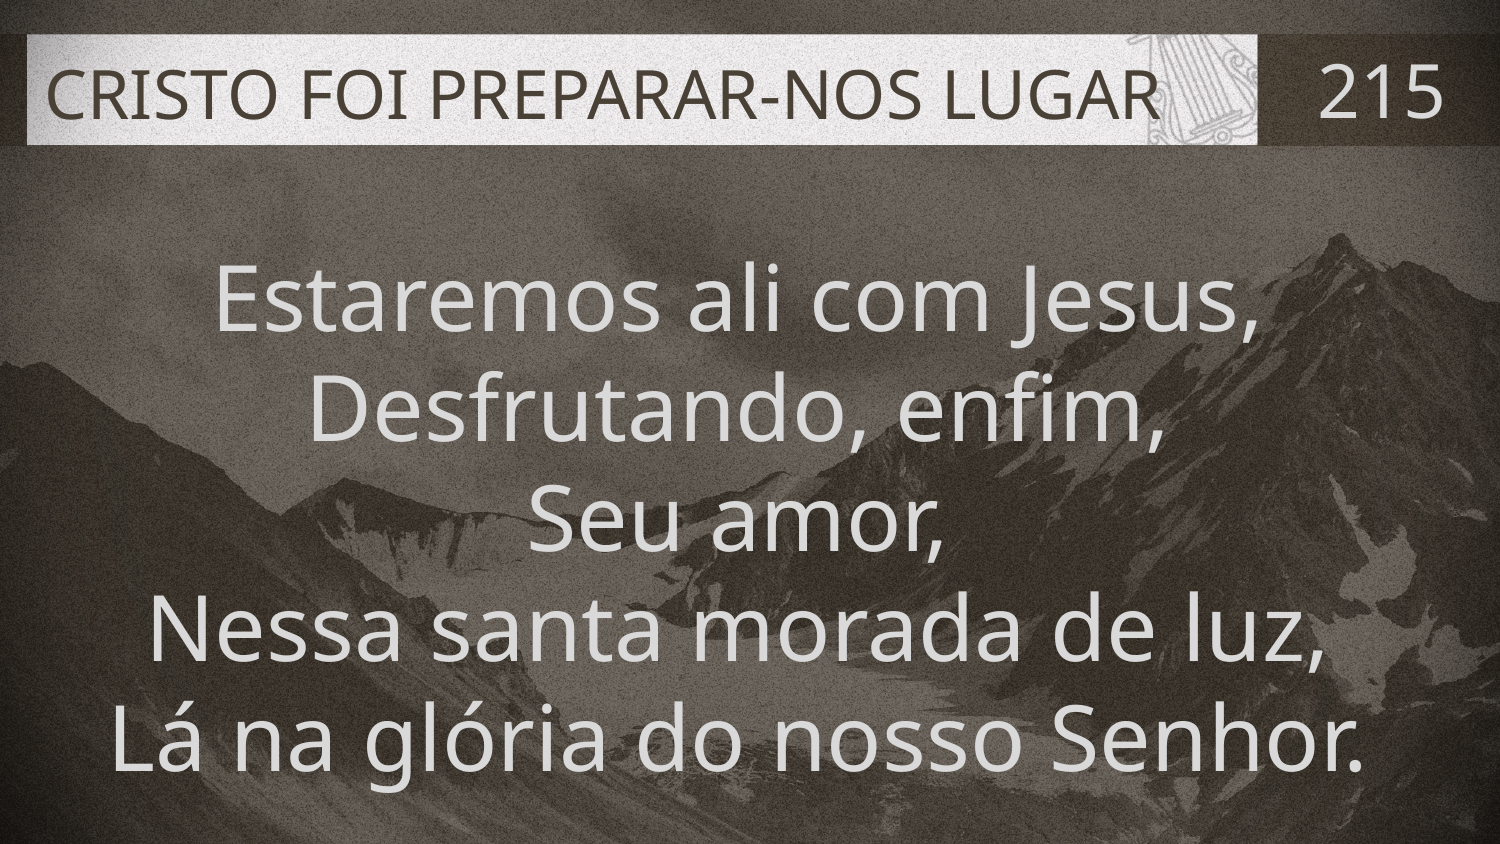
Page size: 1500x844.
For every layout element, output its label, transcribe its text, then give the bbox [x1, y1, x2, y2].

list Estaremos ali com Jesus, Desfrutando, enfim, Seu amor, Nessa santa morada de luz, Lá na glória do nosso Senhor. [0, 185, 1500, 844]
title CRISTO FOI PREPARAR-NOS LUGAR [29, 33, 1258, 151]
list 215 [1281, 36, 1483, 143]
picture [0, 0, 1500, 185]
